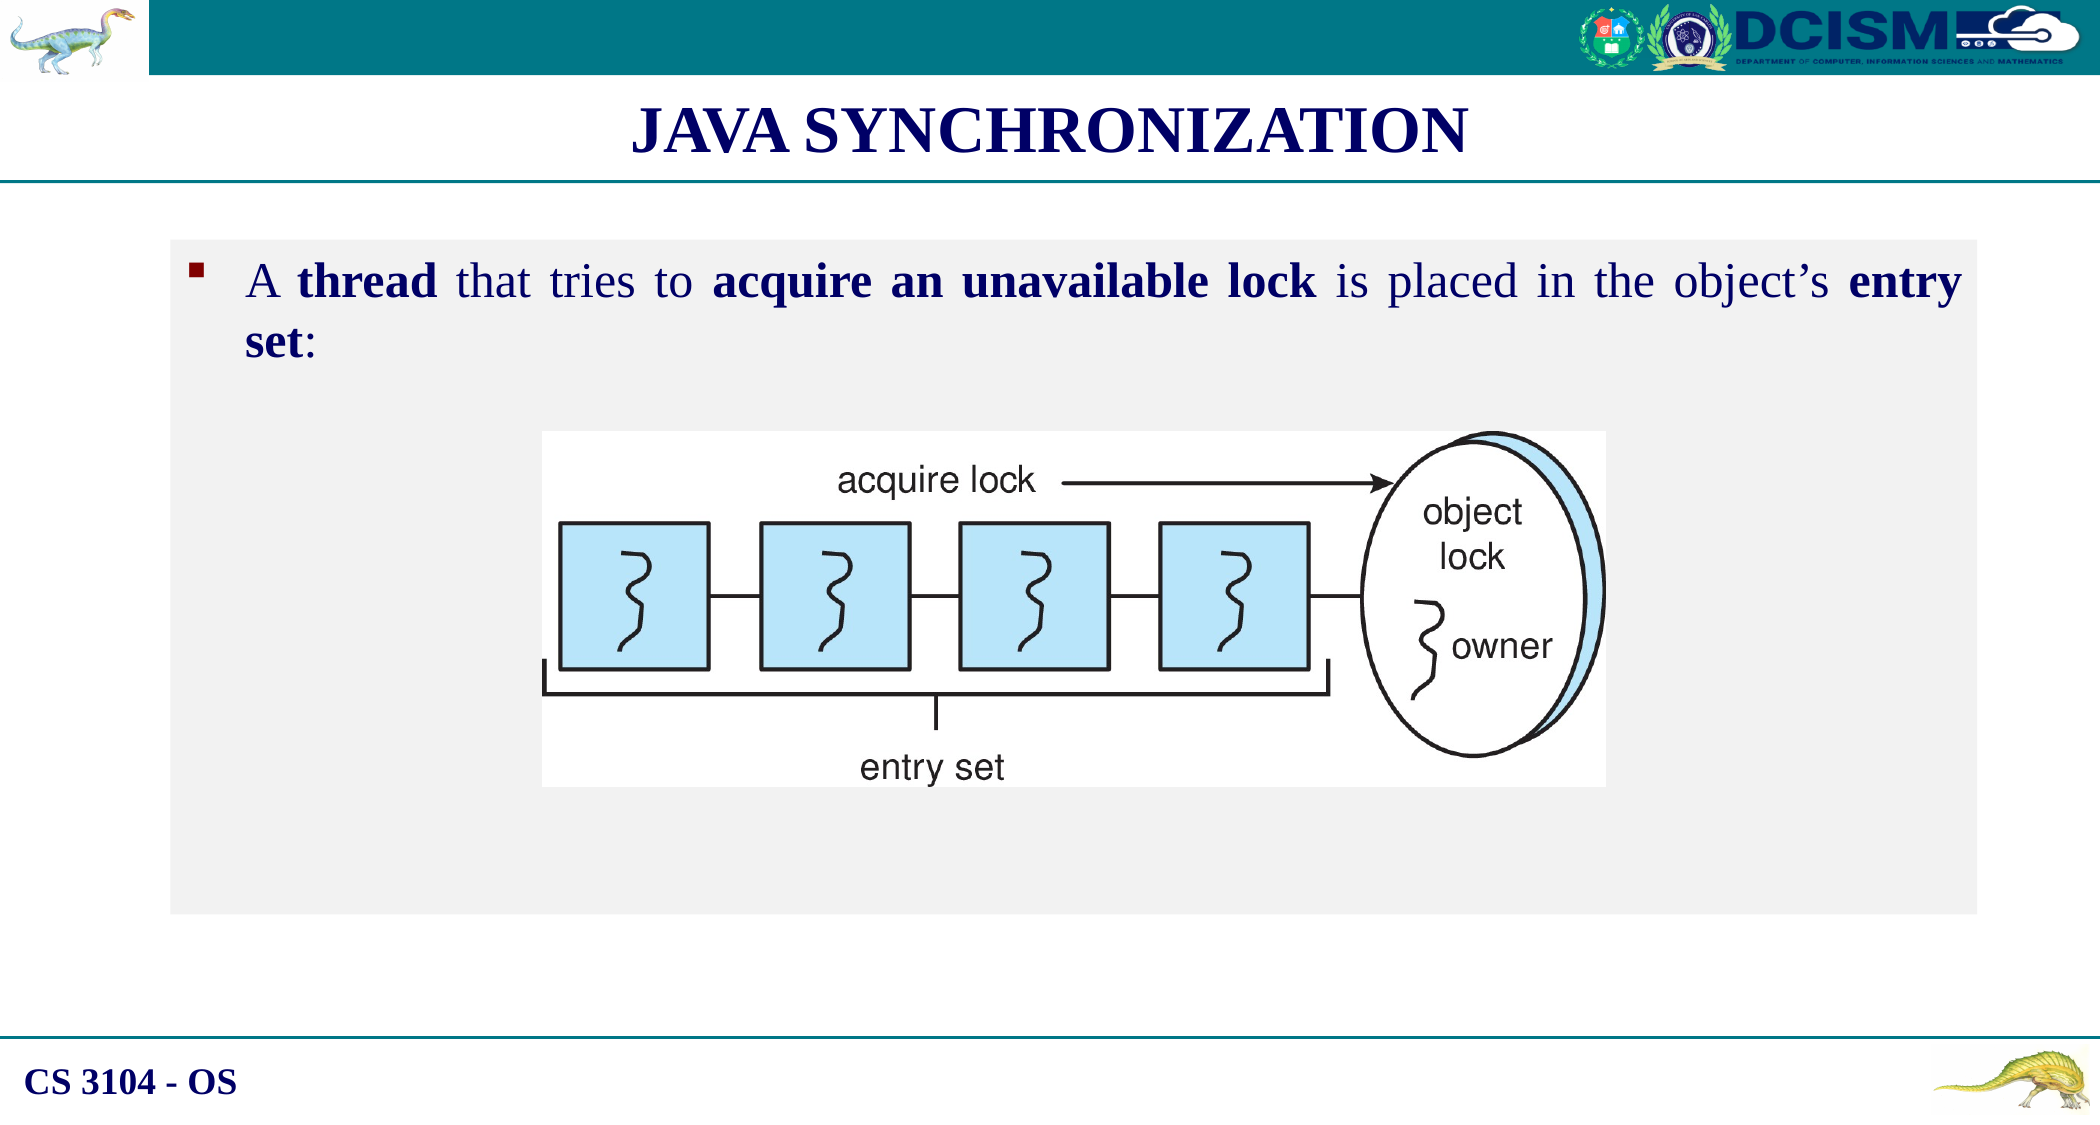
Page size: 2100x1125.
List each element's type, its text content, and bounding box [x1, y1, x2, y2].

picture [0, 0, 149, 82]
text_box A thread that tries to acquire an unavailable lock is placed in the object’s entry set: [170, 239, 1978, 915]
picture [1931, 1044, 2090, 1115]
picture [1572, 0, 2094, 76]
picture [542, 431, 1606, 787]
text_box JAVA SYNCHRONIZATION [16, 78, 2084, 173]
